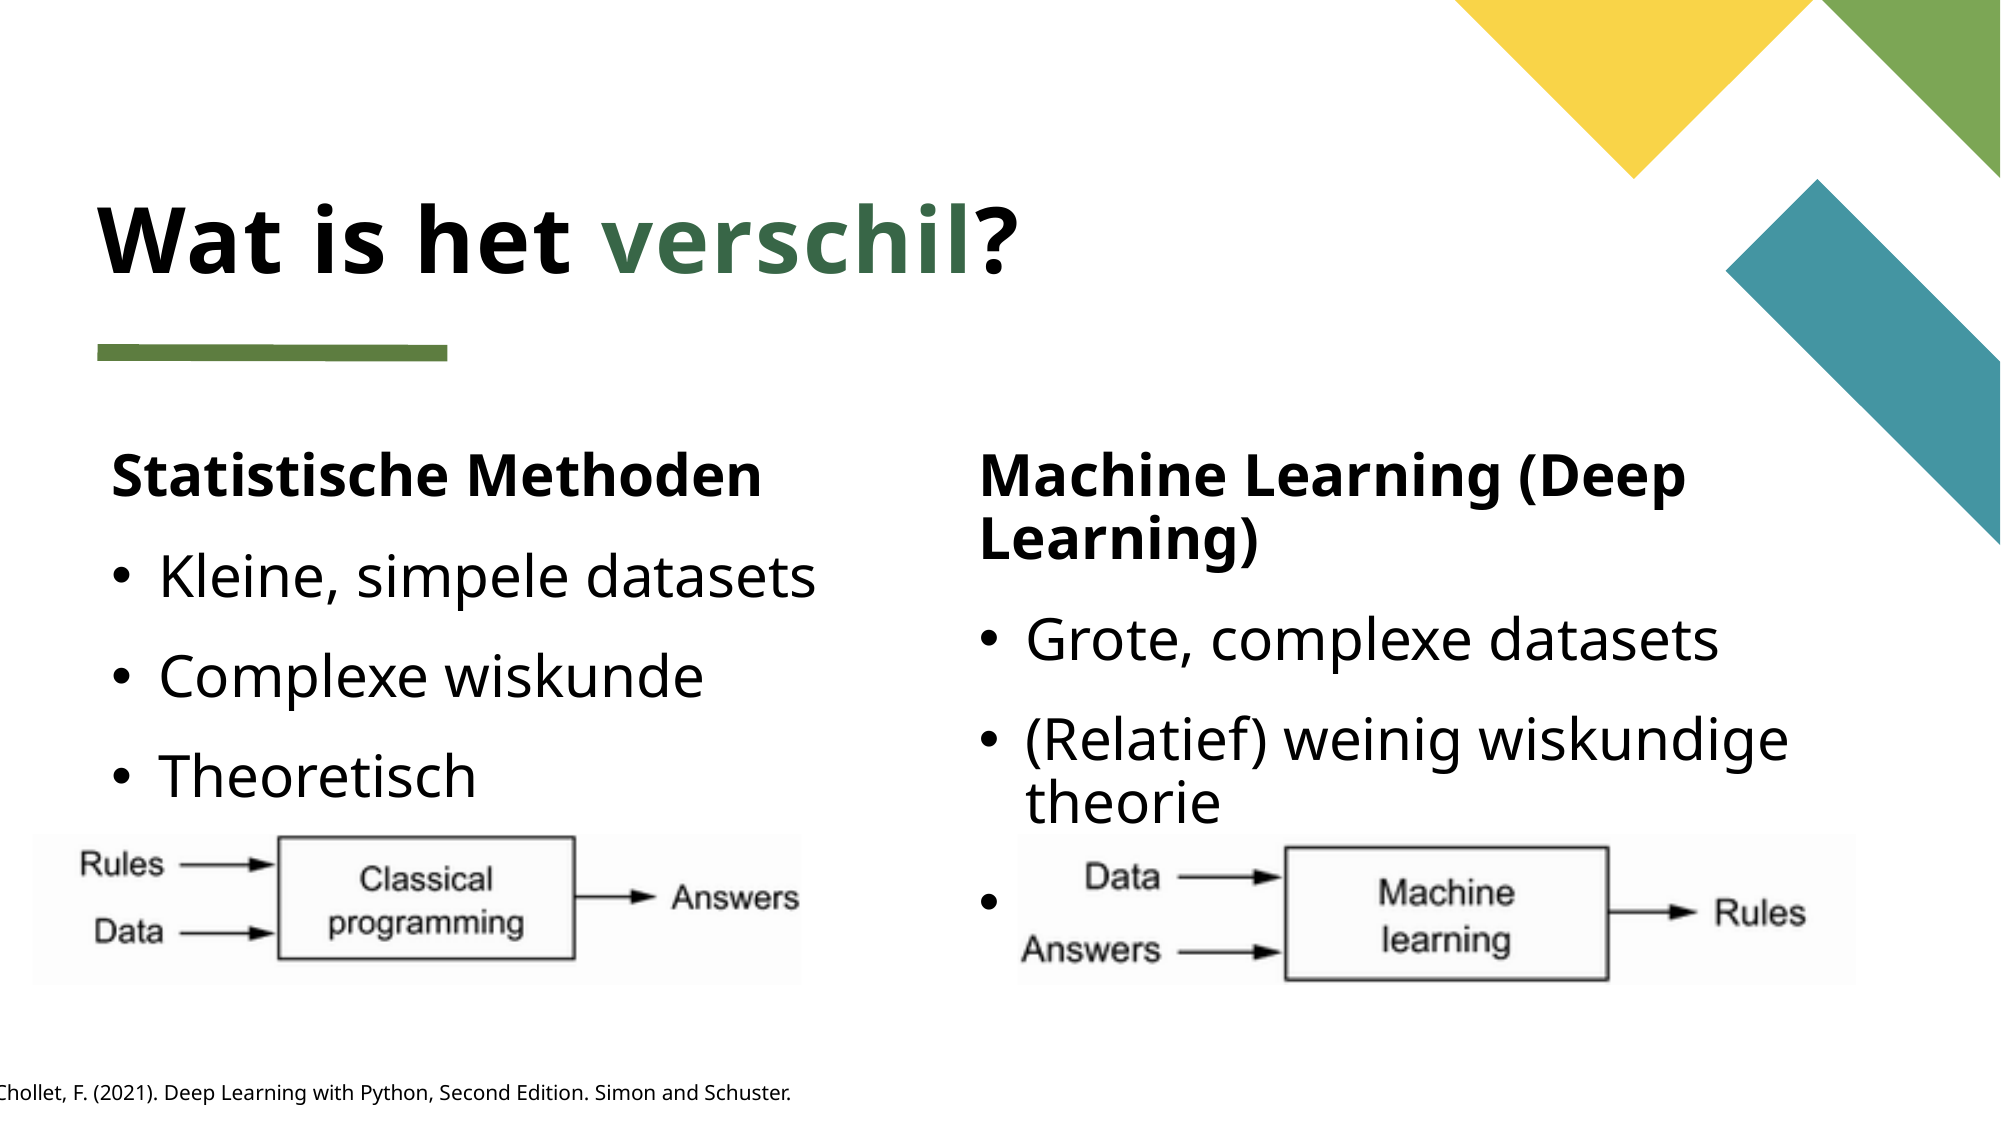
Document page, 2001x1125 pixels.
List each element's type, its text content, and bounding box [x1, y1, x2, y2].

picture [32, 834, 802, 985]
list Statistische Methoden Kleine, simpele datasets Complexe wiskunde Theoretisch [111, 439, 978, 1030]
text_box Chollet, F. (2021). Deep Learning with Python, Second Edition. Simon and Schuster. [0, 1071, 807, 1112]
title Wat is het verschil? [97, 45, 1702, 291]
list Machine Learning (Deep Learning) Grote, complexe datasets (Relatief) weinig wiskundige theorie Meer praktisch, hands-on [978, 439, 1933, 1030]
picture [1017, 834, 1856, 985]
